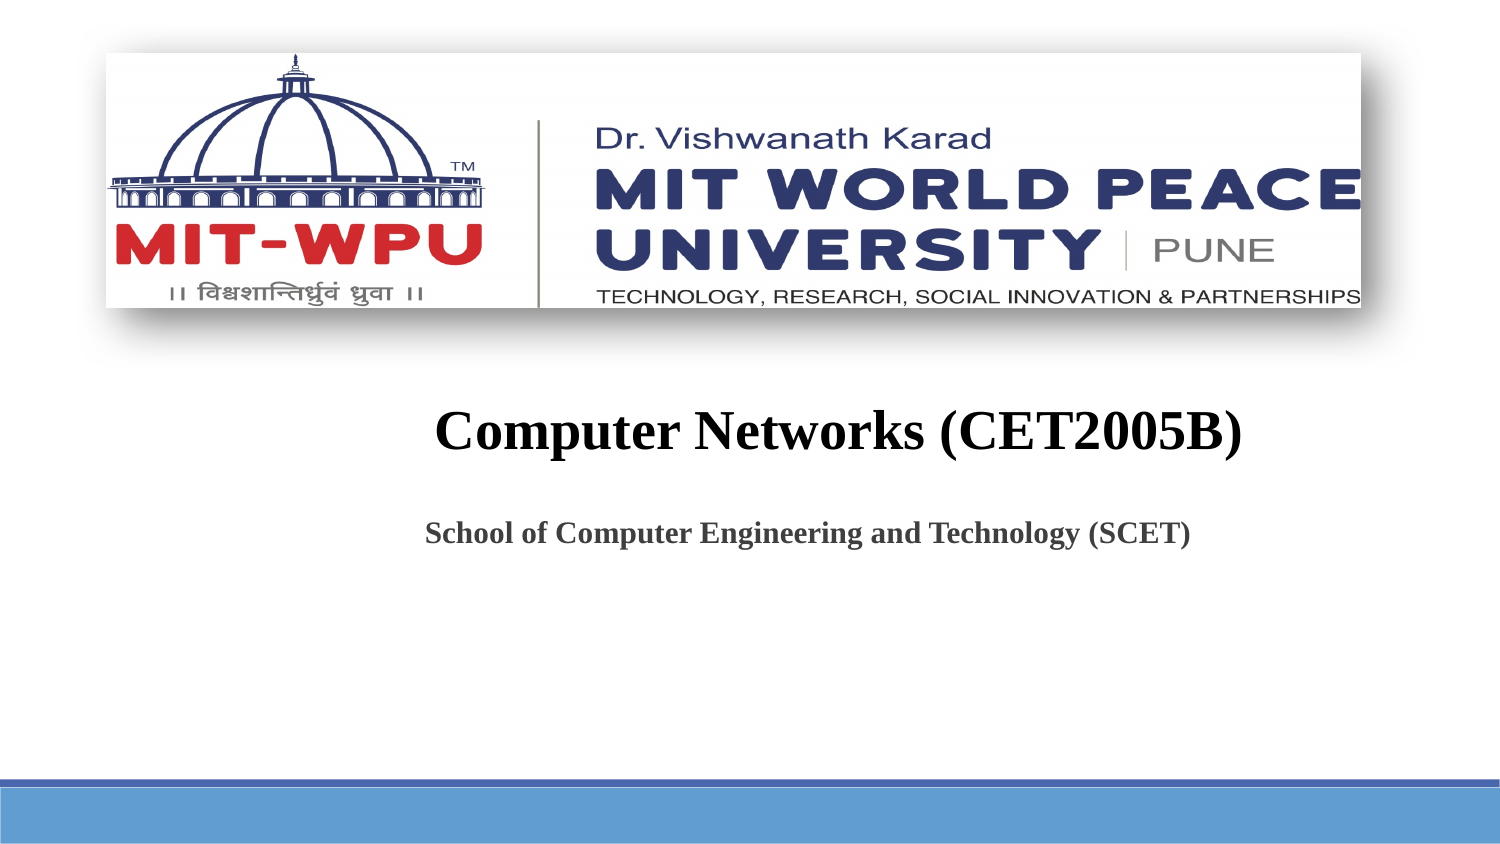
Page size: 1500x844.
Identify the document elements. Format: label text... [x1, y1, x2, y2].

subtitle School of Computer Engineering and Technology (SCET) [334, 503, 1283, 564]
picture [106, 52, 1362, 309]
text_box Computer Networks (CET2005B) [82, 383, 1446, 471]
